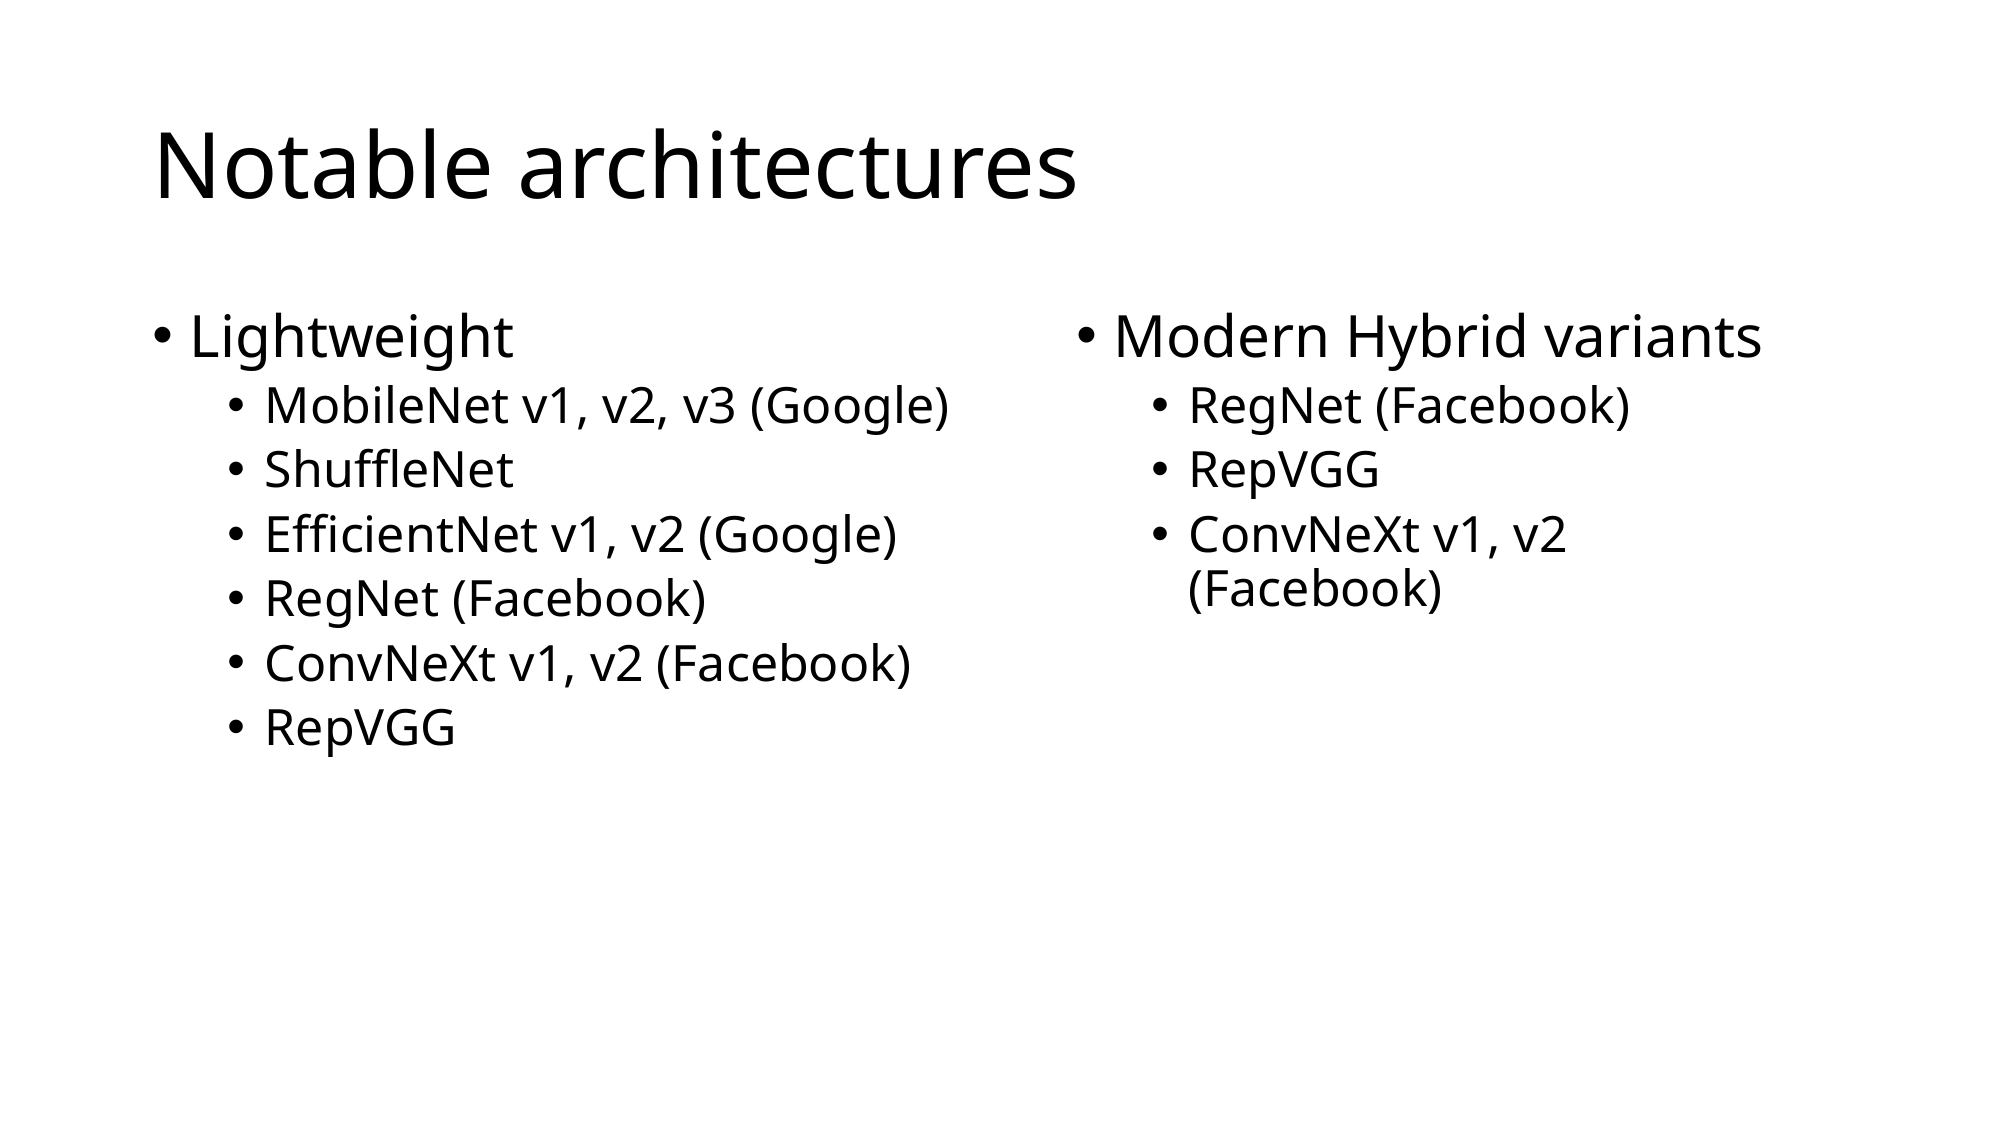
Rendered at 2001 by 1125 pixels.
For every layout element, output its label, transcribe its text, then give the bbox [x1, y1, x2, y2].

text_box Modern Hybrid variants RegNet (Facebook) RepVGG ConvNeXt v1, v2 (Facebook) [1061, 299, 1837, 1014]
list Lightweight MobileNet v1, v2, v3 (Google) ShuffleNet EfficientNet v1, v2 (Google) RegNet (Facebook) ConvNeXt v1, v2 (Facebook) RepVGG [137, 299, 1019, 1014]
title Notable architectures [137, 59, 1863, 278]
